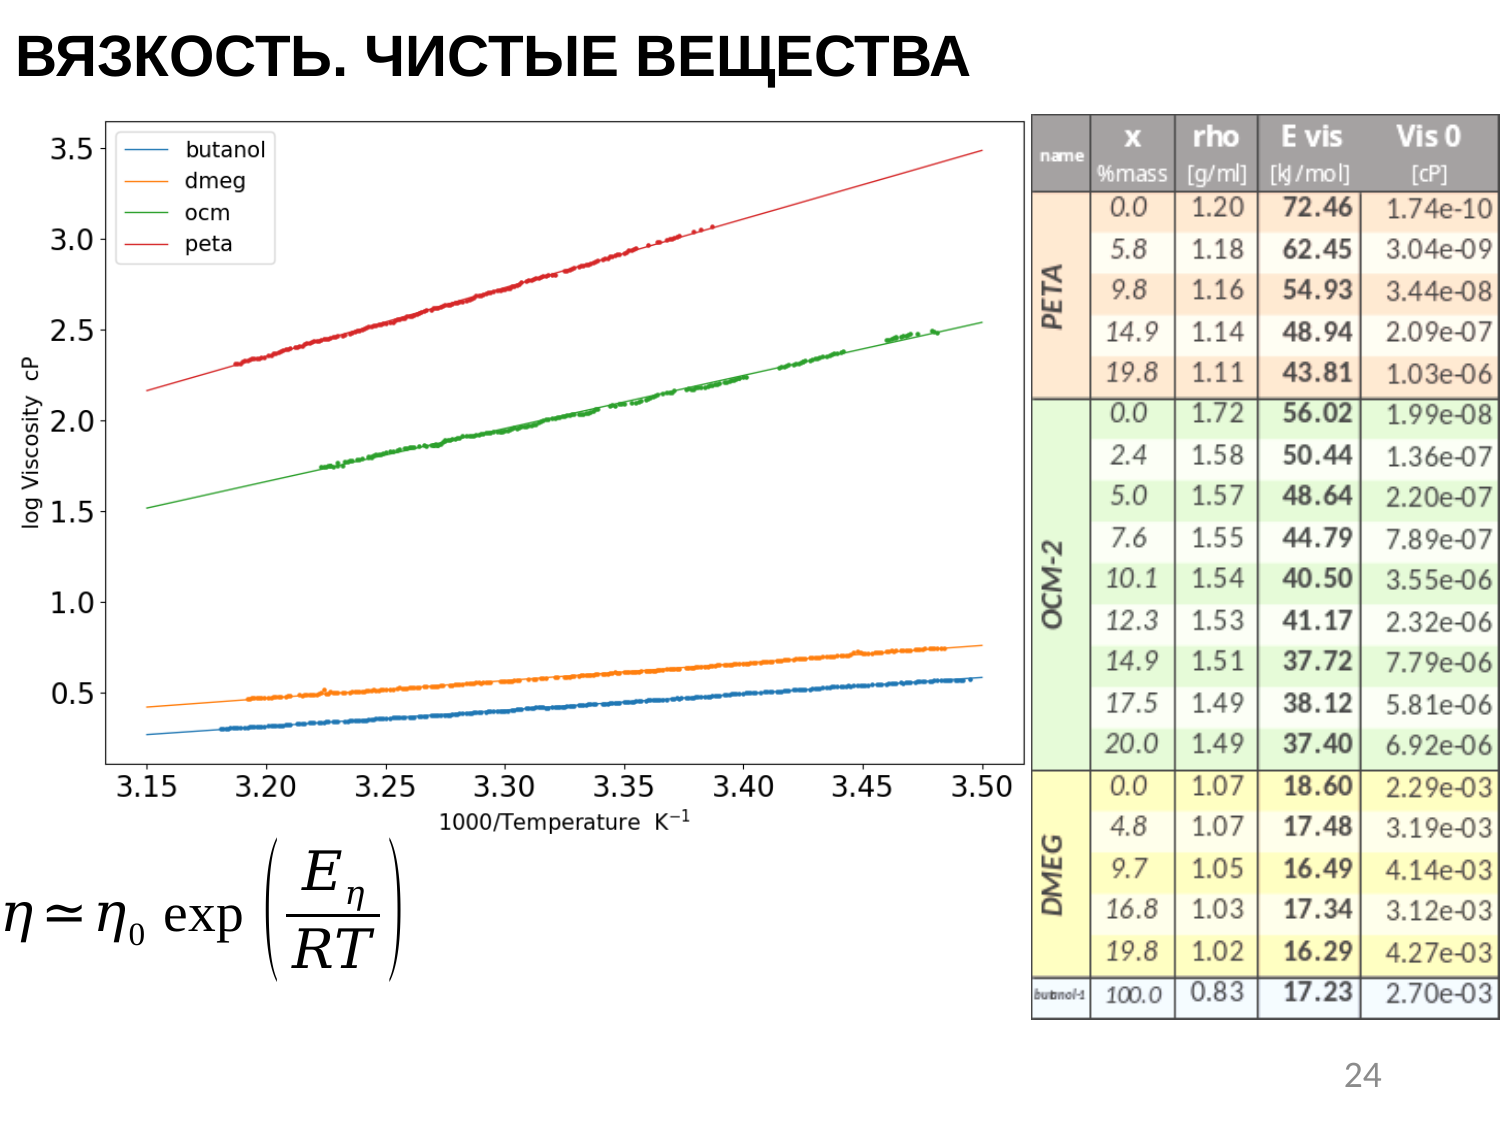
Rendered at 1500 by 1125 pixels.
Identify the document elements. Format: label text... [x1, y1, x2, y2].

slide_number 24 [1059, 1042, 1397, 1103]
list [2, 114, 1031, 836]
picture [1031, 114, 1500, 1020]
title ВЯЗКОСТЬ. ЧИСТЫЕ ВЕЩЕСТВА [0, 0, 1500, 115]
